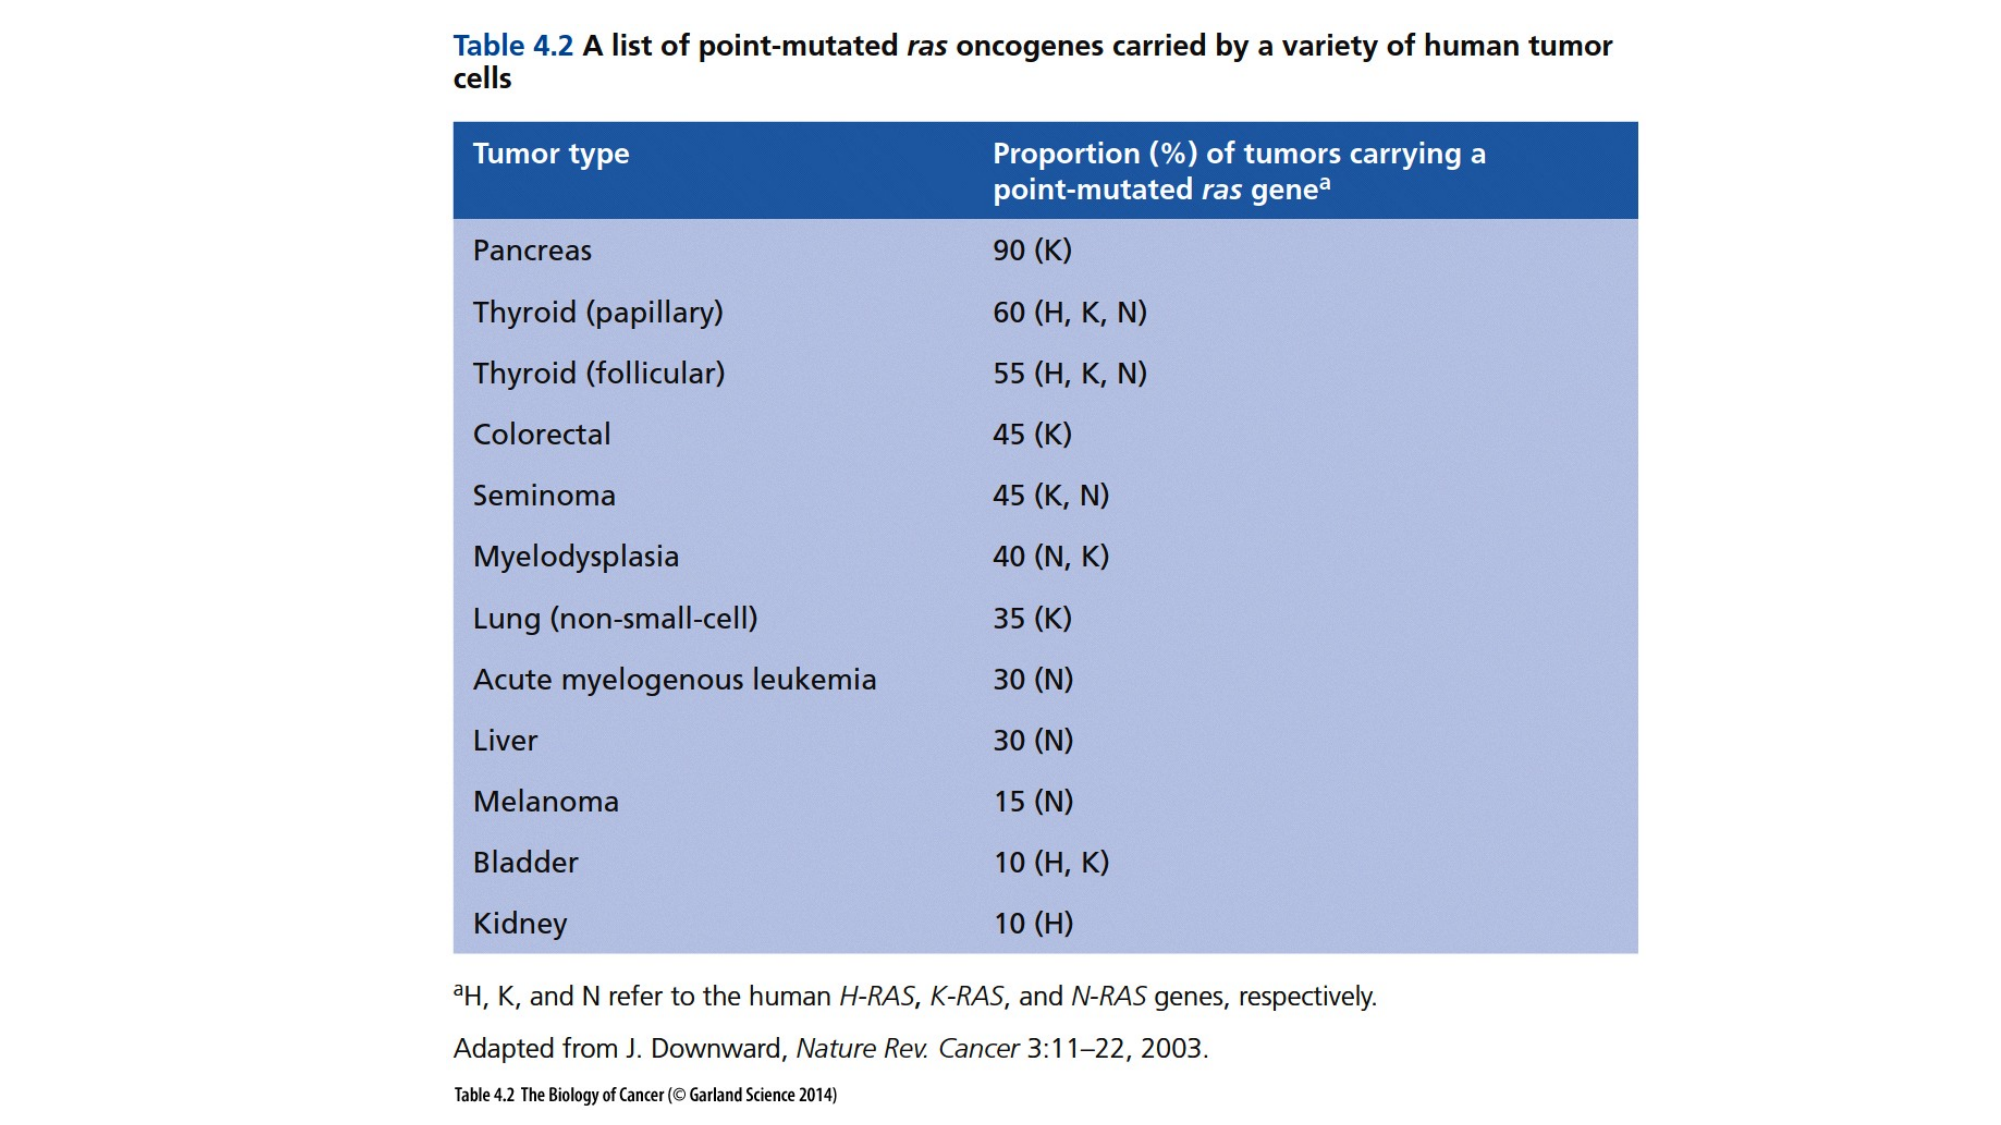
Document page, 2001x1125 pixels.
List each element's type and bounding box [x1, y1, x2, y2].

picture [446, 24, 1647, 1110]
